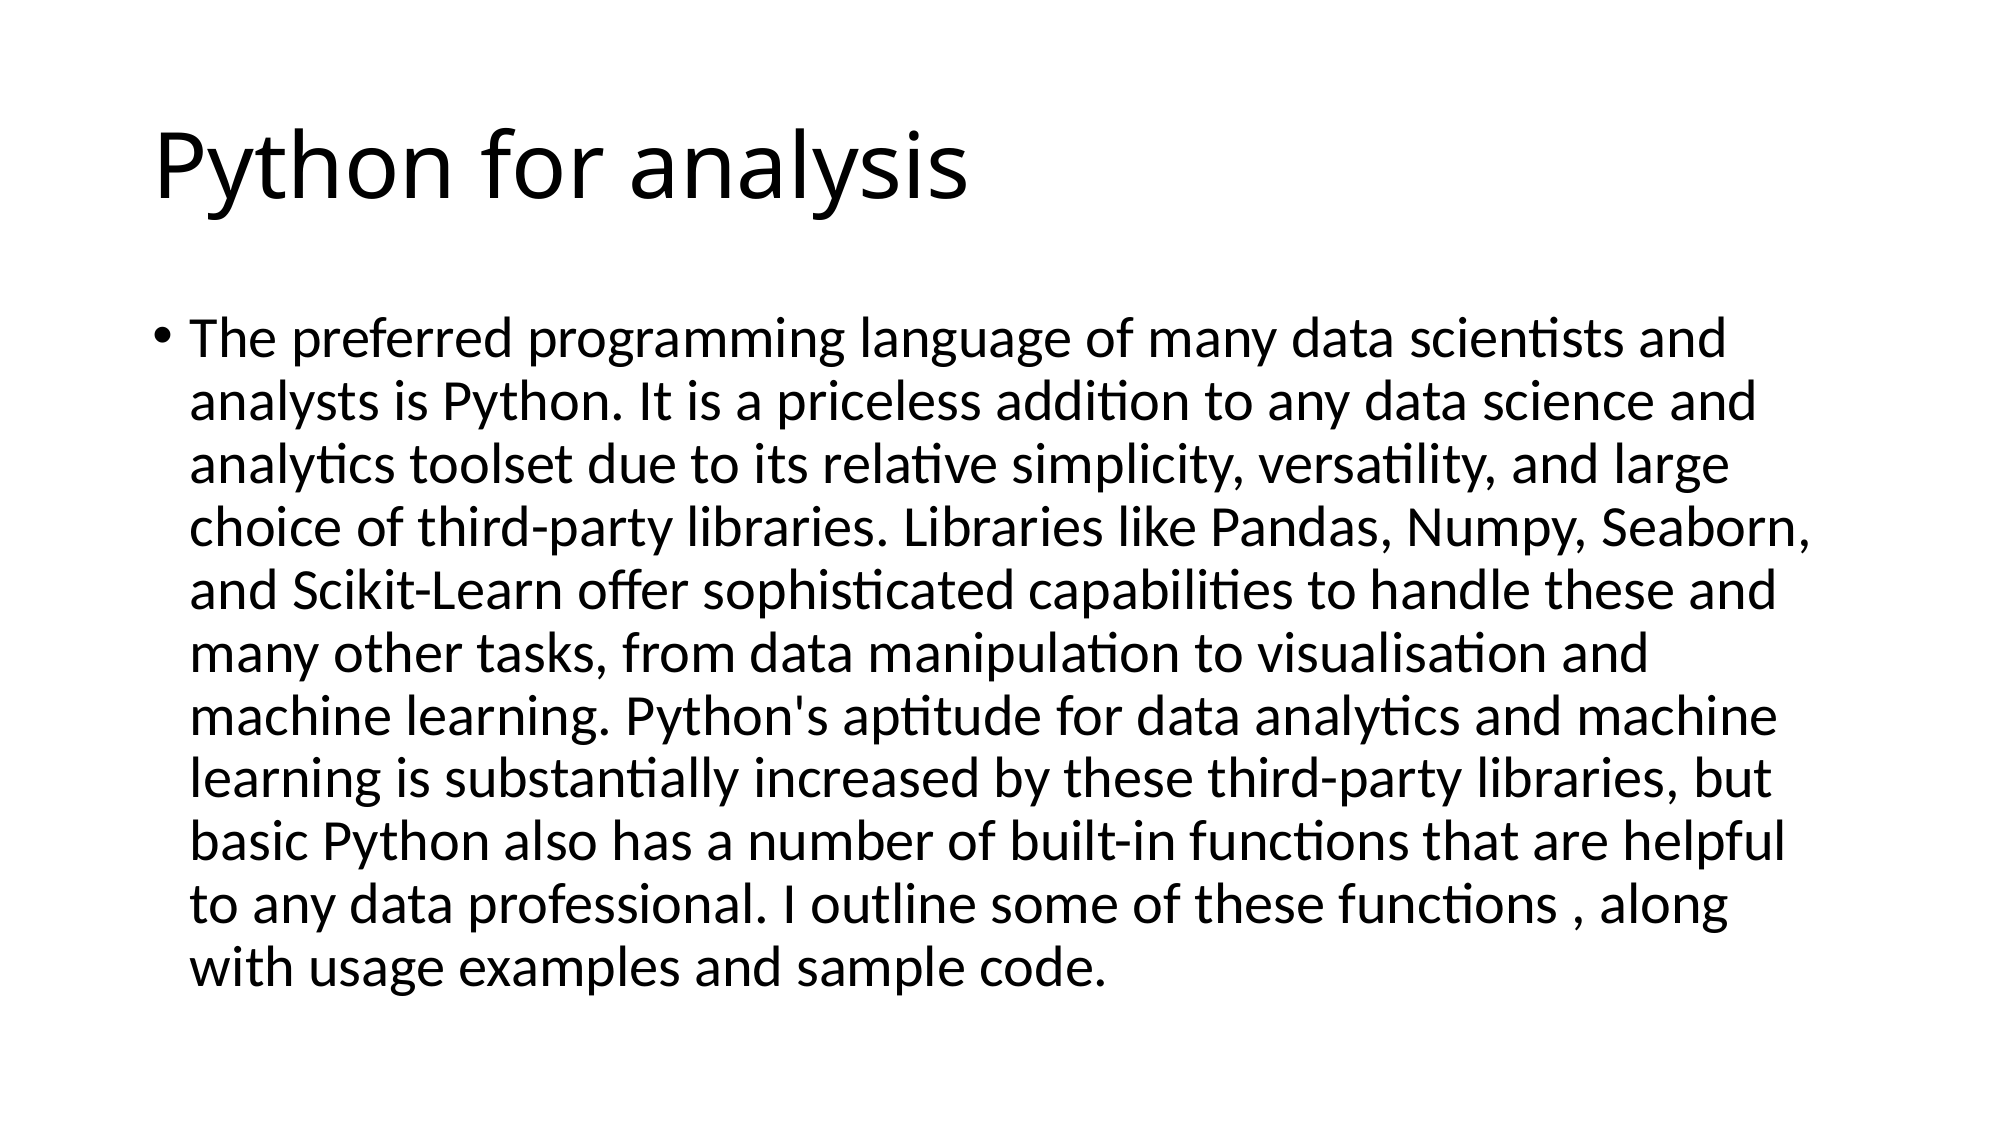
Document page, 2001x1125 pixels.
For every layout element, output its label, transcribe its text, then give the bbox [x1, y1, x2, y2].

title Python for analysis [137, 59, 1863, 278]
list The preferred programming language of many data scientists and analysts is Python. It is a priceless addition to any data science and analytics toolset due to its relative simplicity, versatility, and large choice of third-party libraries. Libraries like Pandas, Numpy, Seaborn, and Scikit-Learn offer sophisticated capabilities to handle these and many other tasks, from data manipulation to visualisation and machine learning. Python's aptitude for data analytics and machine learning is substantially increased by these third-party libraries, but basic Python also has a number of built-in functions that are helpful to any data professional. I outline some of these functions , along with usage examples and sample code. [137, 299, 1863, 1014]
